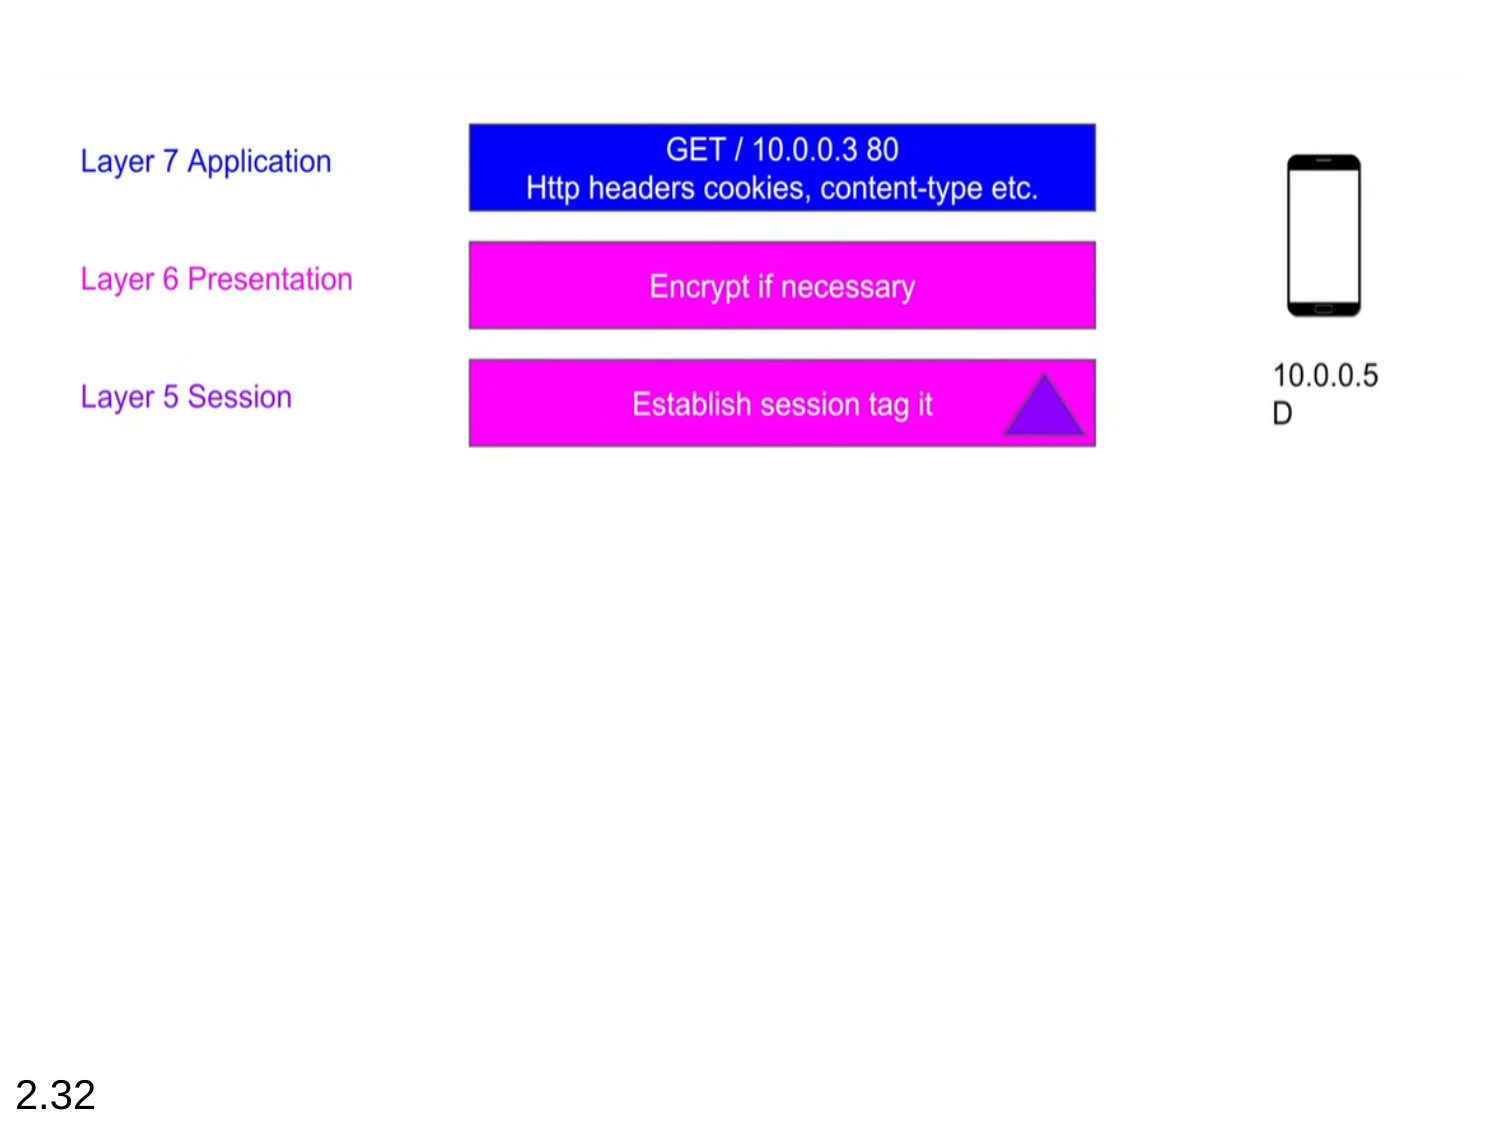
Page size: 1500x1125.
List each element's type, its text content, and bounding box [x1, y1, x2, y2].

slide_number 2.32 [0, 1050, 313, 1125]
picture [37, 74, 1463, 463]
